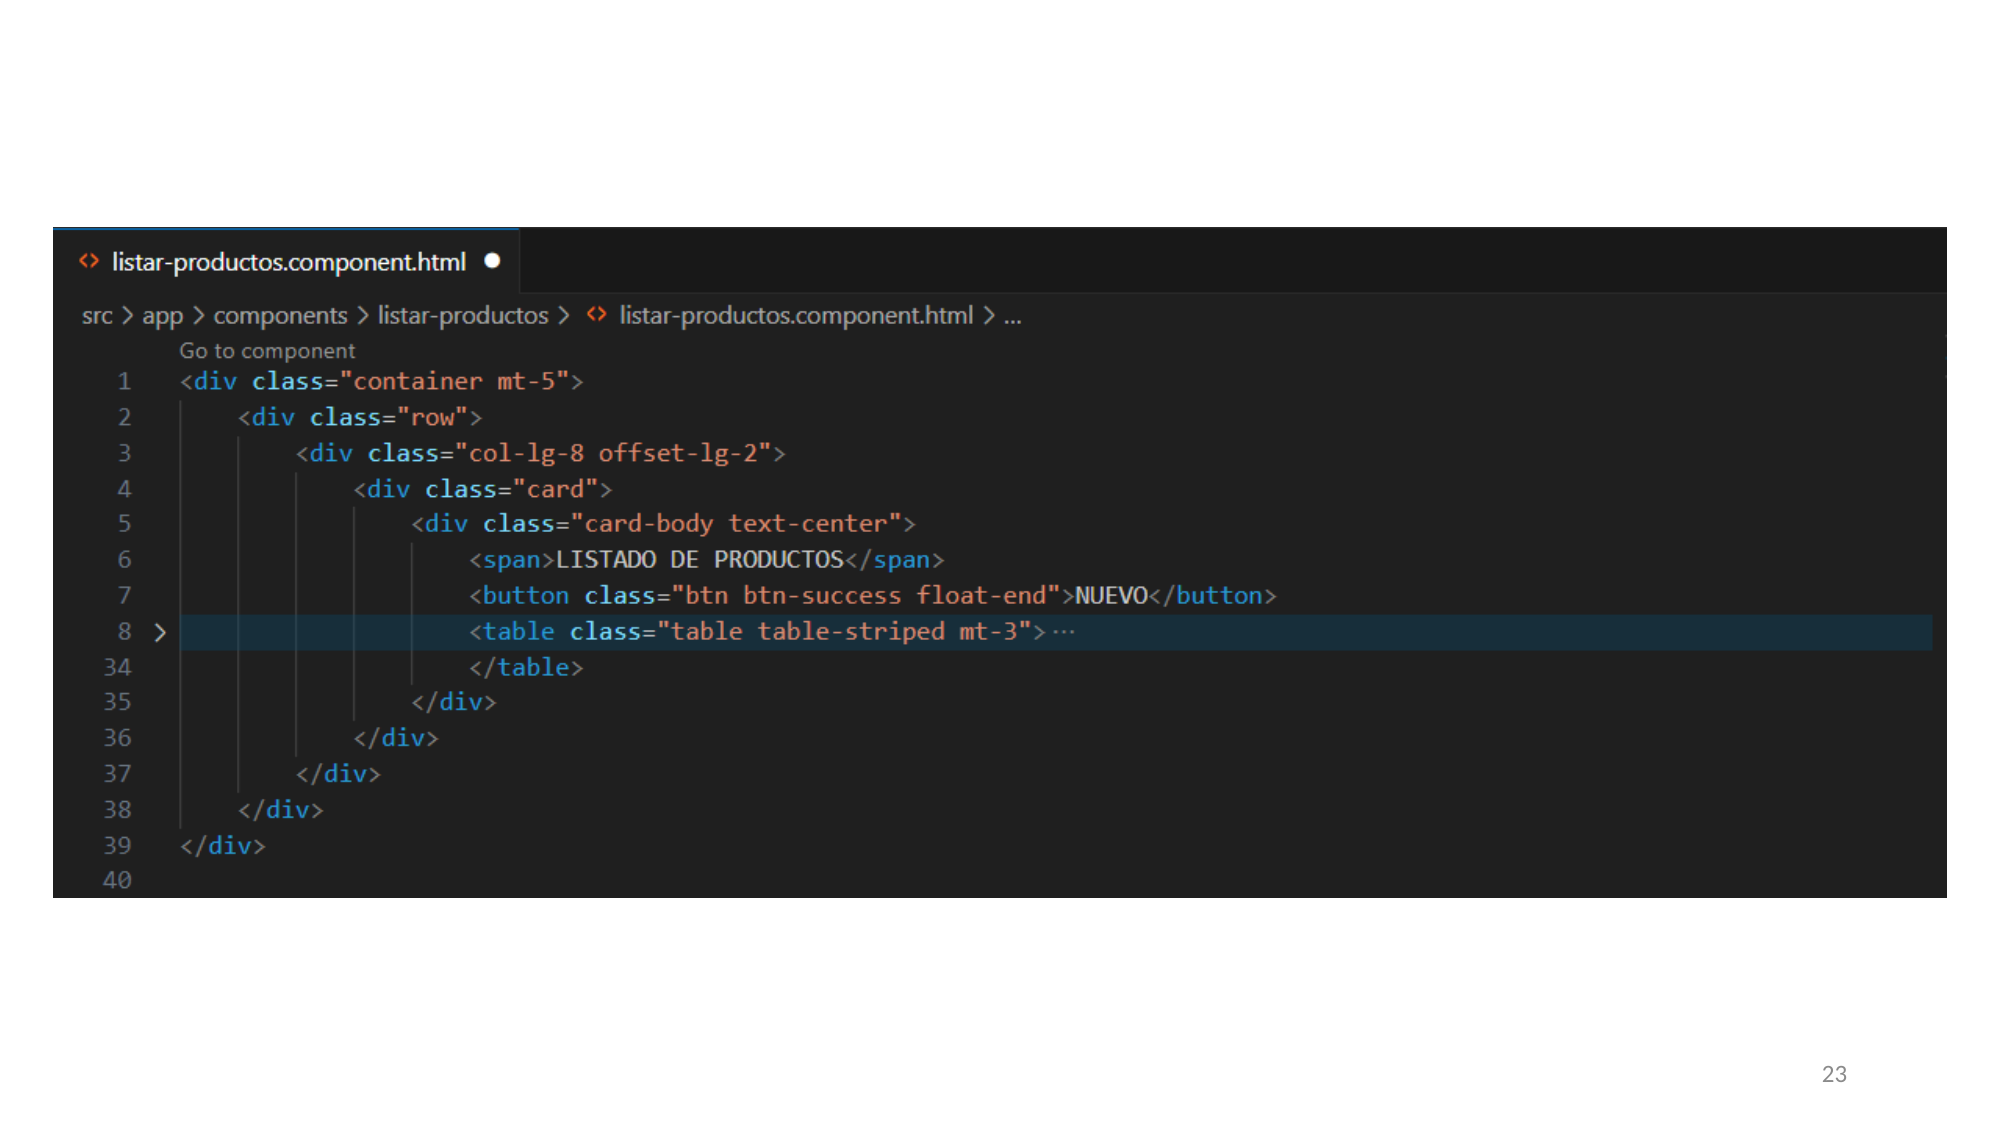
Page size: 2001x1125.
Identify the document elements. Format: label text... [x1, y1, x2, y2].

picture [53, 227, 1947, 898]
slide_number 23 [1412, 1042, 1863, 1103]
